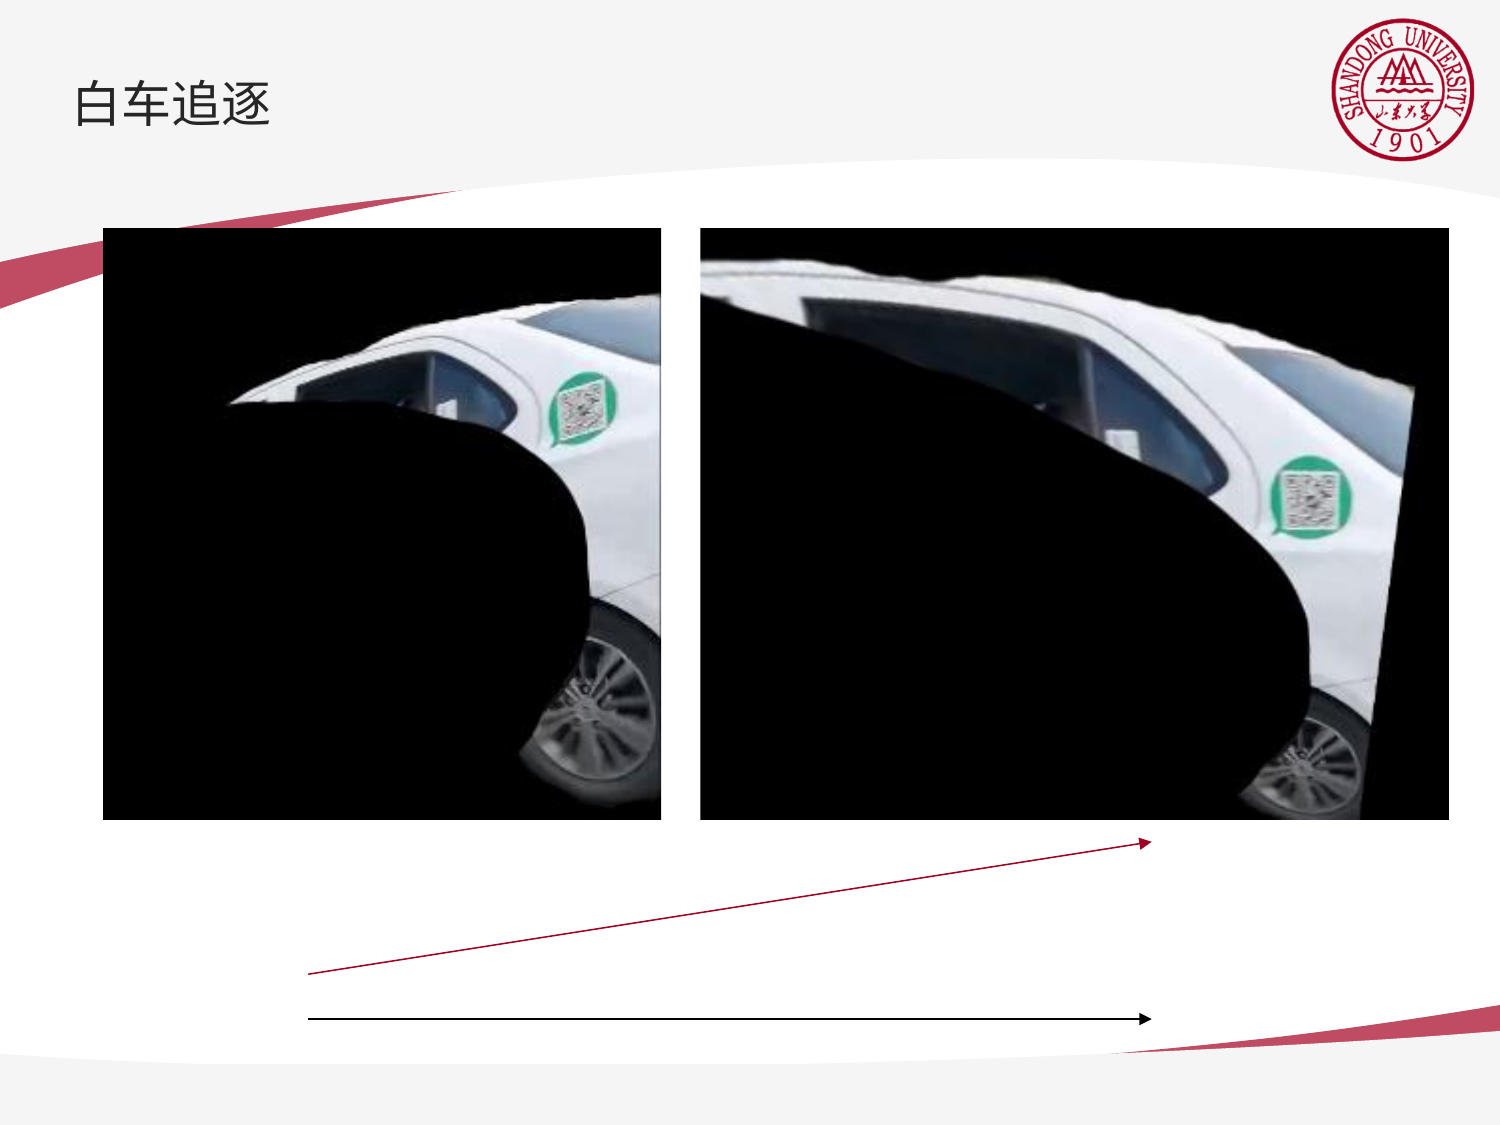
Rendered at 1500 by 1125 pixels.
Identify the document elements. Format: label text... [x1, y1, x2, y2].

picture [700, 228, 1450, 820]
picture [102, 228, 662, 820]
title 白车追逐 [59, 60, 1410, 149]
picture [1329, 16, 1475, 162]
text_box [308, 841, 1152, 975]
